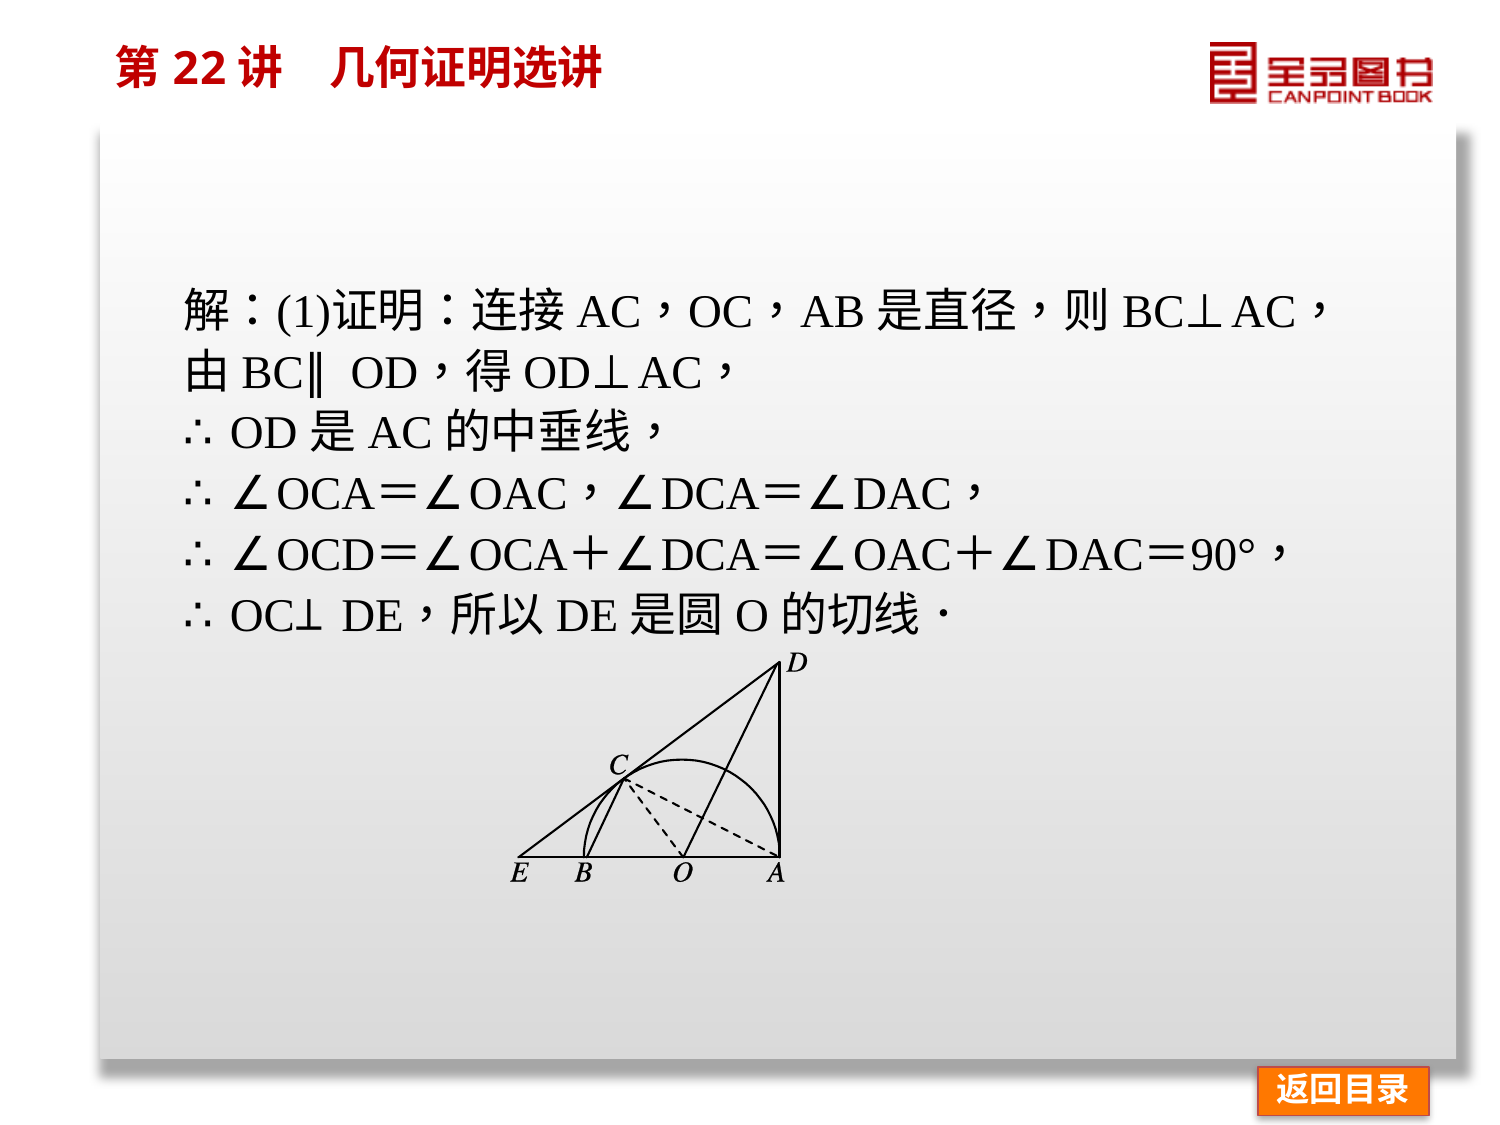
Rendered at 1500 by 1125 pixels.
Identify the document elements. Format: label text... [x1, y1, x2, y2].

text_box 返回目录 [1257, 1066, 1430, 1116]
picture [1210, 42, 1433, 104]
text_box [182, 219, 1382, 1092]
text_box [112, 148, 1412, 1035]
text_box 第22讲 几何证明选讲 [100, 27, 1199, 106]
